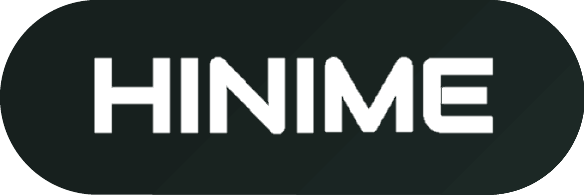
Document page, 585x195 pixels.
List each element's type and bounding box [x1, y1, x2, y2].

text_box [0, 0, 585, 195]
picture [91, 52, 494, 143]
